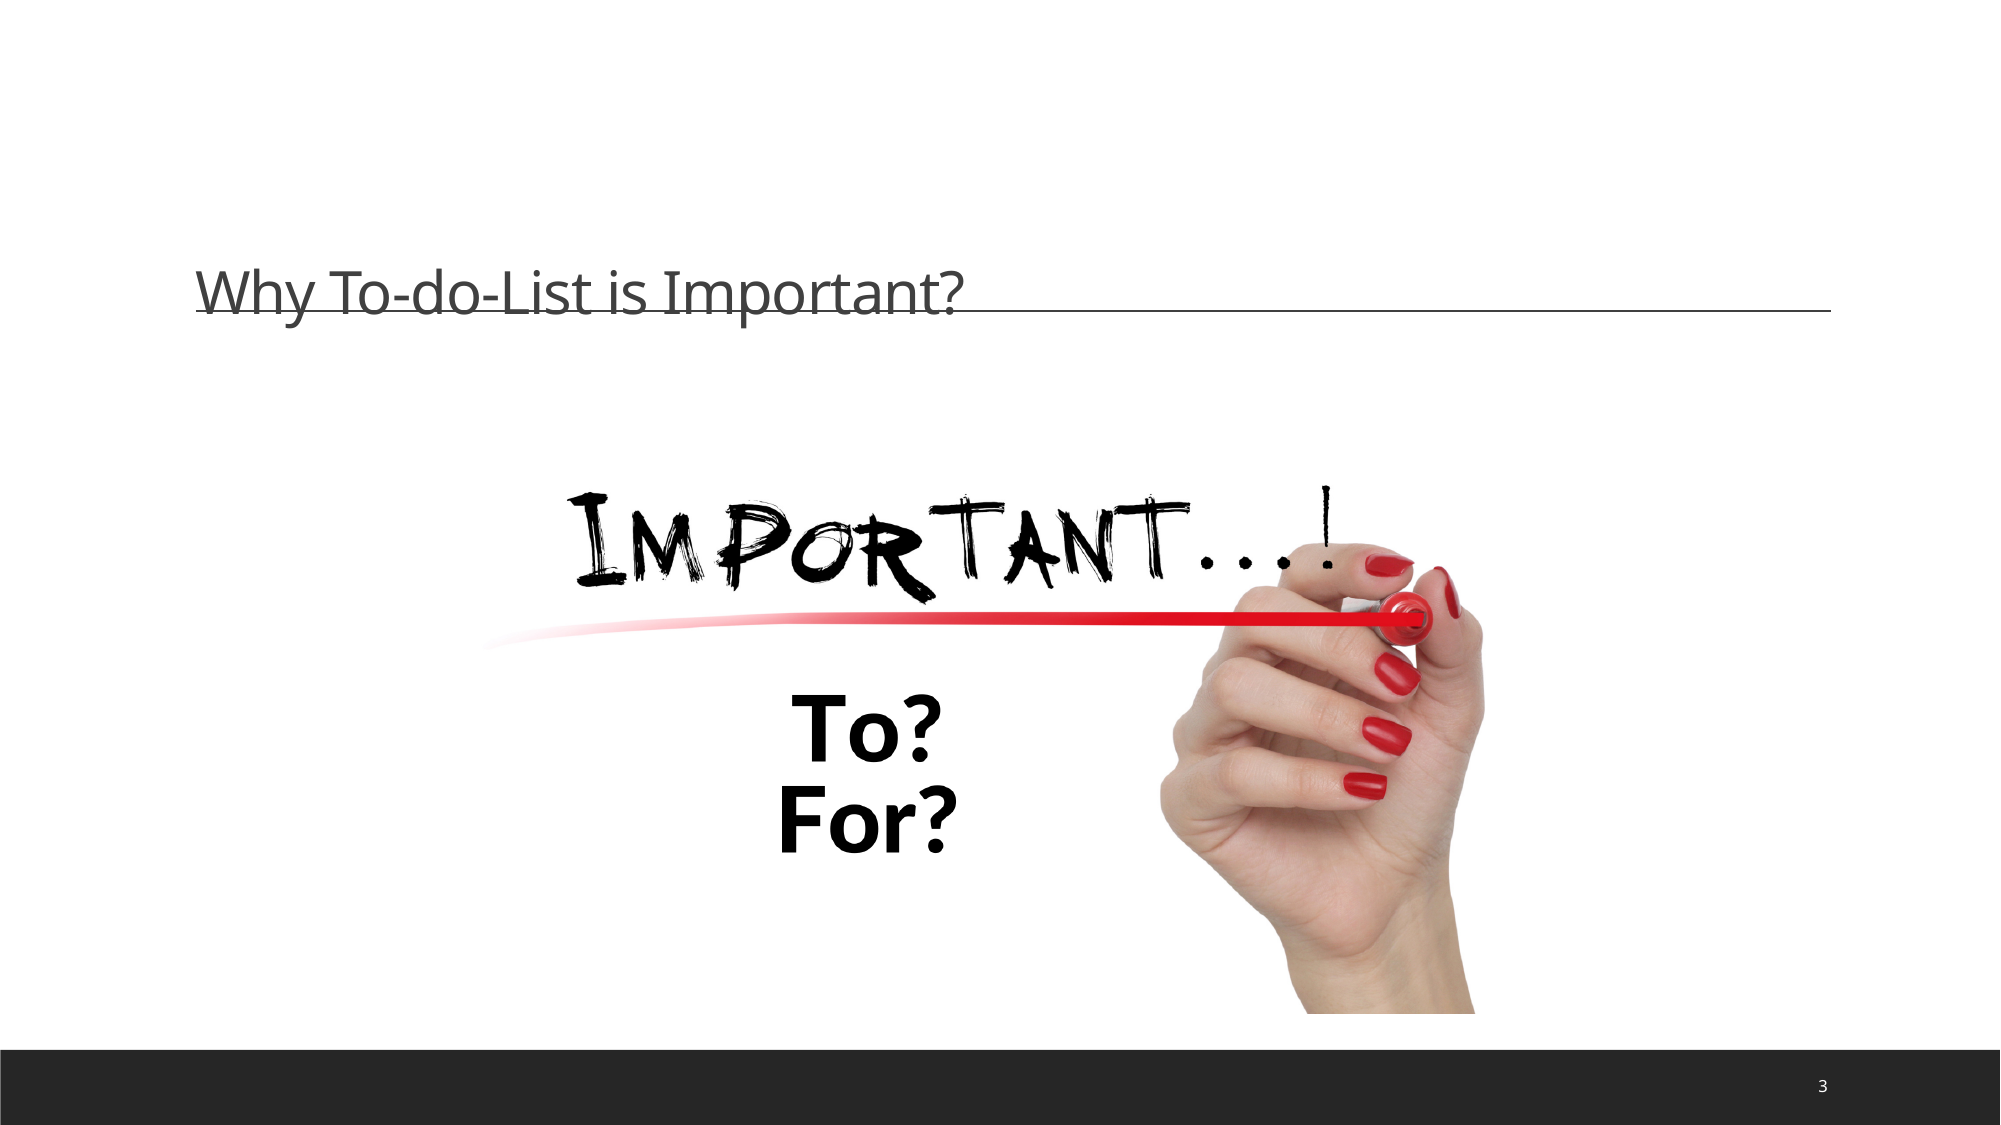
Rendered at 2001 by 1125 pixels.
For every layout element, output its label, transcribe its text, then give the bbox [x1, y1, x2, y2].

picture [380, 329, 1620, 1014]
title Why To-do-List is Important? [180, 254, 1830, 408]
slide_number 3 [1803, 1057, 1932, 1118]
